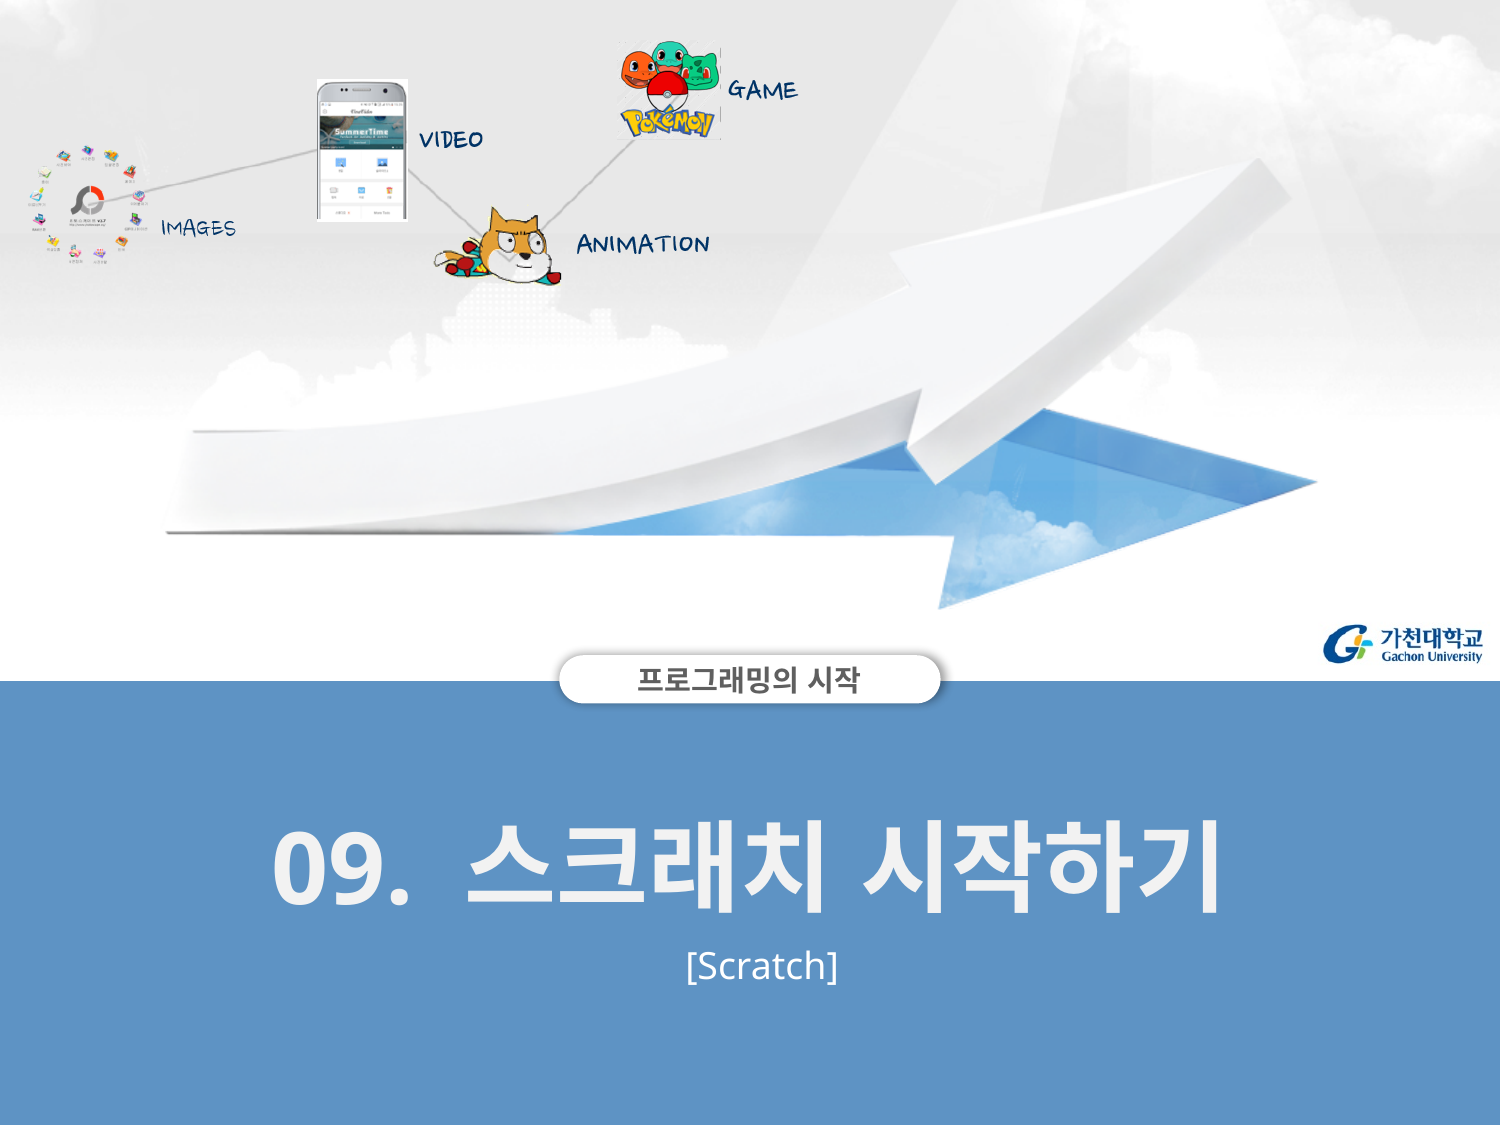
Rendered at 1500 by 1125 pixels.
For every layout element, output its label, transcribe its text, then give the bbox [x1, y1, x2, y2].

title 09. 스크래치 시작하기 [97, 793, 1403, 935]
text_box [Scratch] [670, 934, 854, 995]
picture [22, 25, 1500, 680]
text_box 프로그래밍의 시작 [559, 655, 941, 704]
